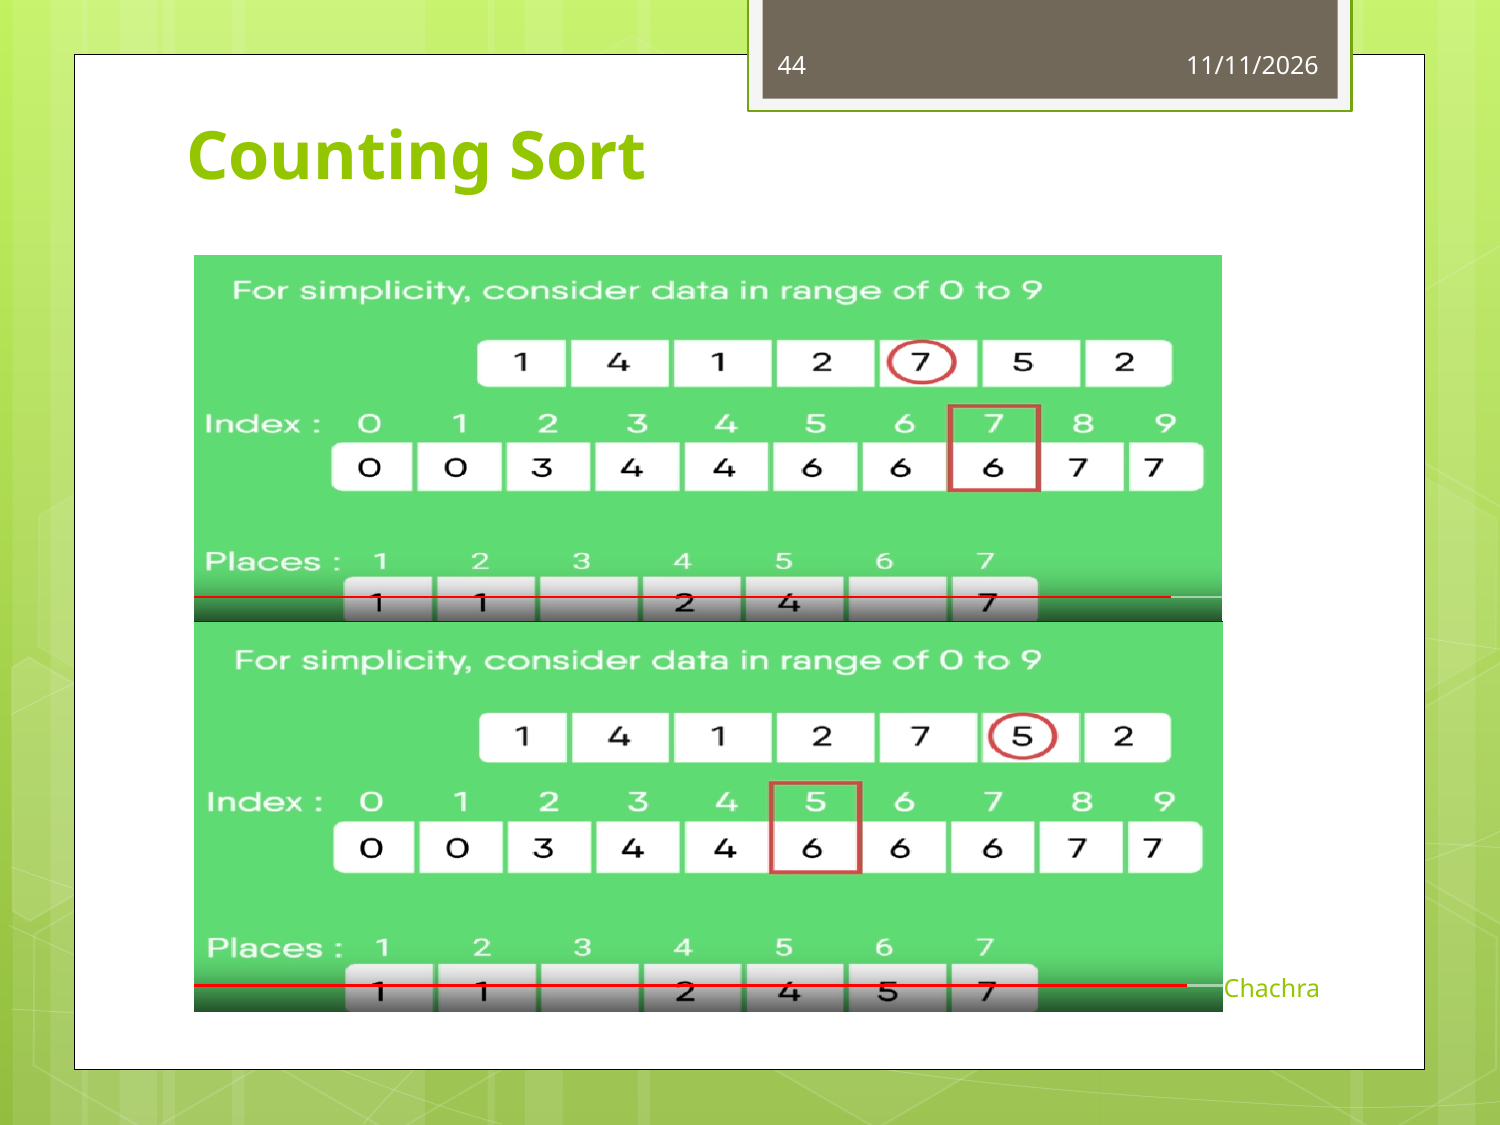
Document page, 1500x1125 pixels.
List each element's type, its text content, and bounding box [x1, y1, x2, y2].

table_header 8 [761, 960, 1226, 1019]
table_header 3 [1425, 88, 1437, 93]
table_header 6 [0, 299, 11, 306]
table_header 3 [12, 88, 50, 93]
table_header 3 [1476, 88, 1500, 93]
footer Prof . Shweta Dhawan Chachra [1222, 960, 1336, 1020]
slide_number 44 [762, 36, 982, 97]
text_box Counting Sort [171, 113, 1324, 201]
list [194, 255, 1223, 621]
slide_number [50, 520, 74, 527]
picture [194, 621, 1223, 1012]
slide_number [983, 36, 1334, 97]
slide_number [1437, 520, 1476, 527]
